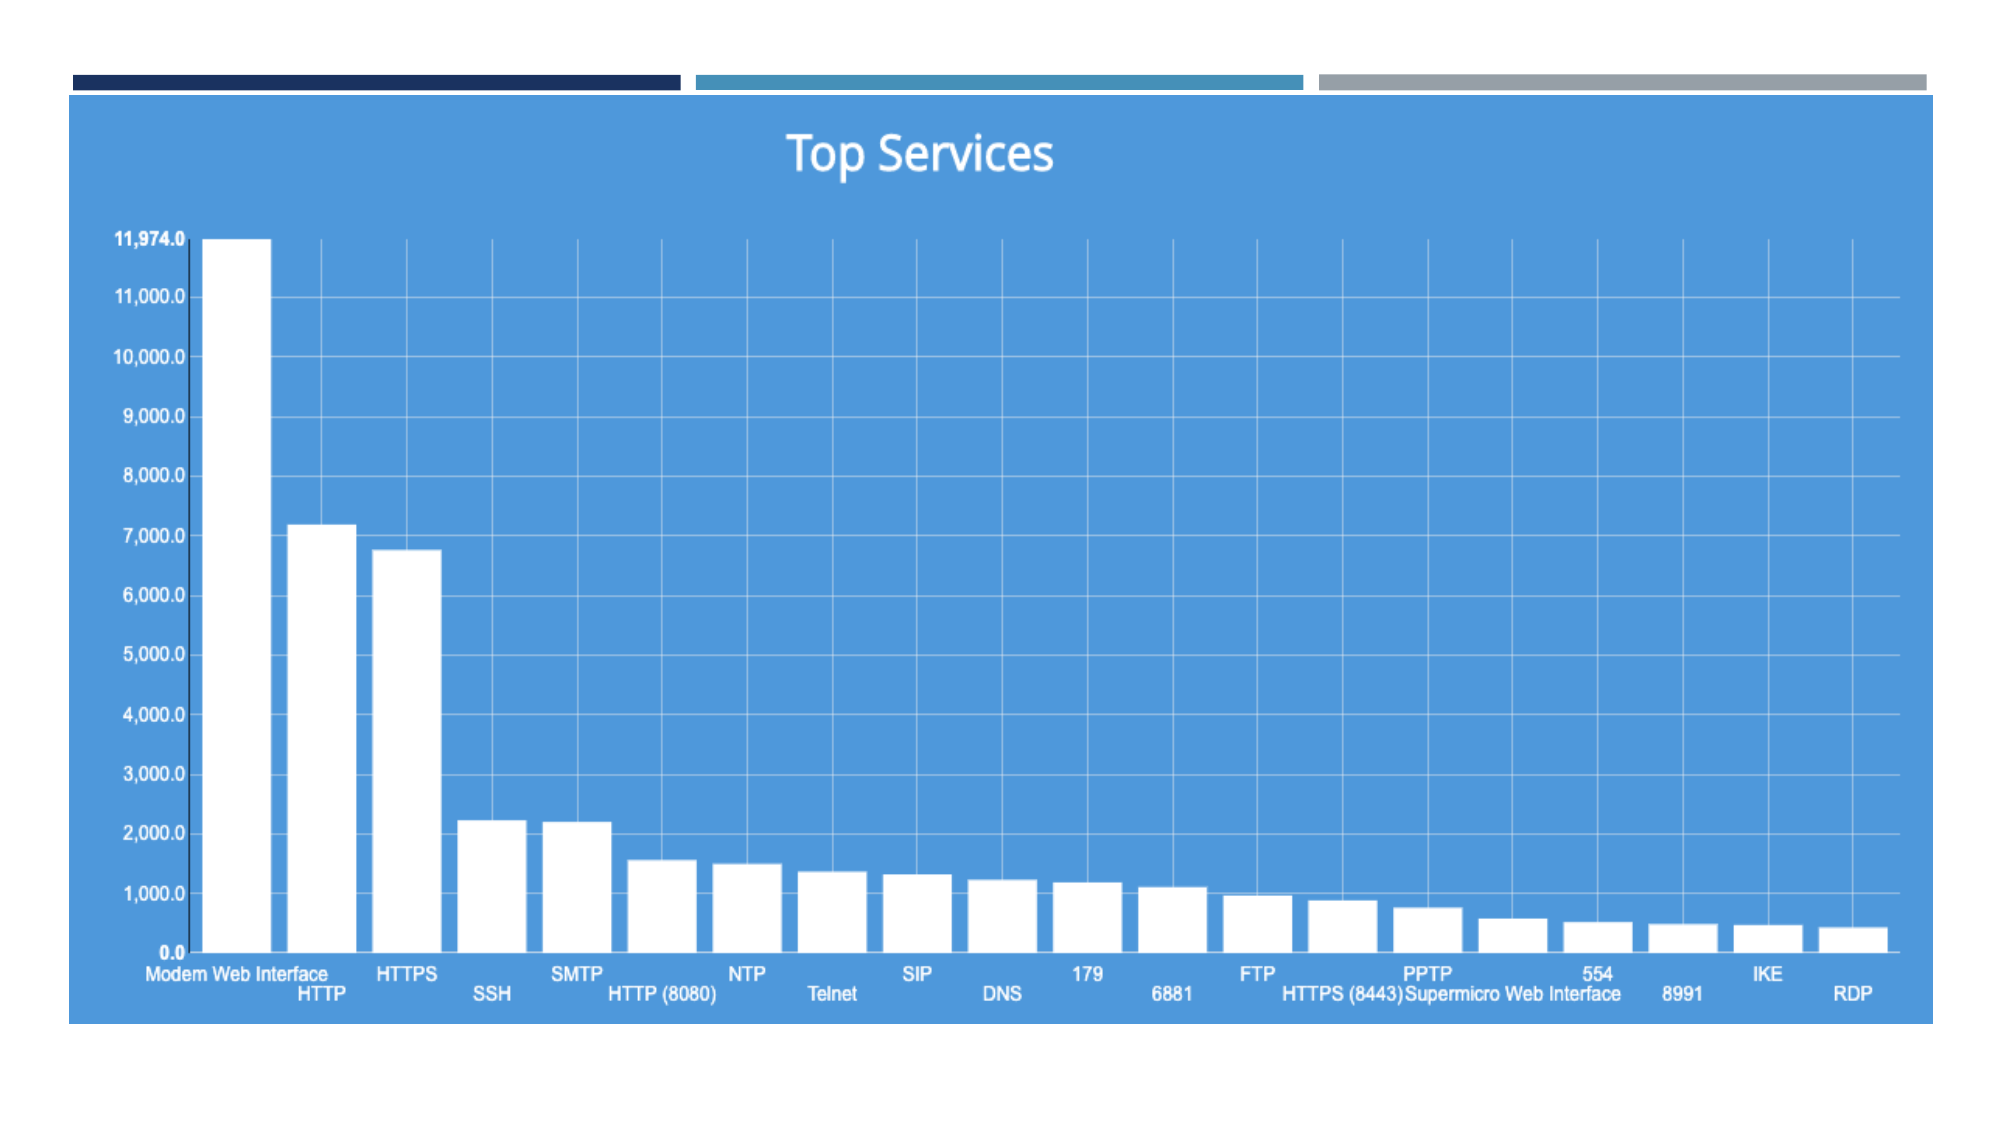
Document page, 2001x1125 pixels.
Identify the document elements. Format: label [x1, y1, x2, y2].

picture [69, 95, 1934, 1025]
